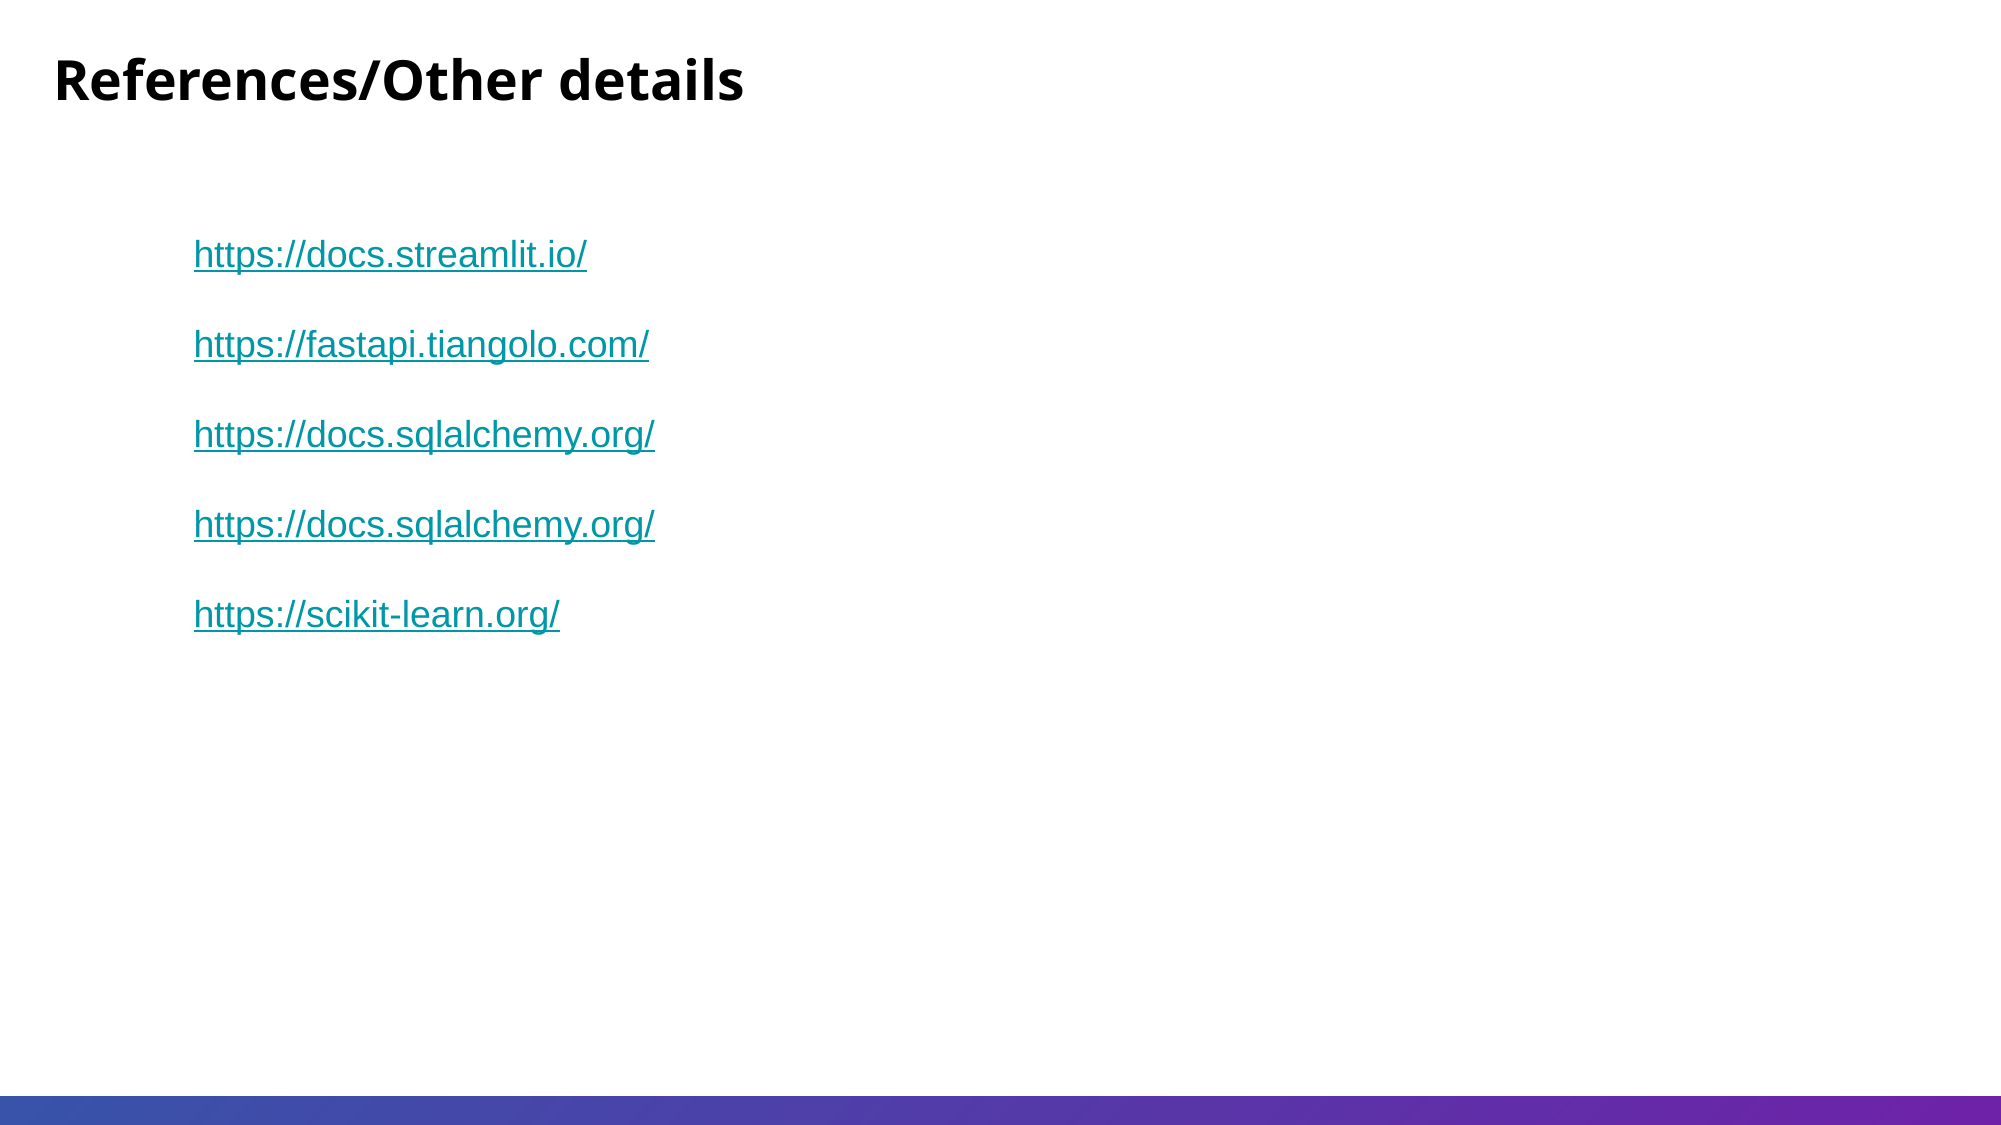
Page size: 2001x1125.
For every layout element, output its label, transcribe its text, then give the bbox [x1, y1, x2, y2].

text_box References/Other details [53, 57, 1896, 197]
text_box https://docs.streamlit.io/ https://fastapi.tiangolo.com/ https://docs.sqlalchemy.org/ https://docs.sqlalchemy.org/ https://scikit-learn.org/ [168, 222, 670, 643]
text_box [0, 1096, 2000, 1125]
